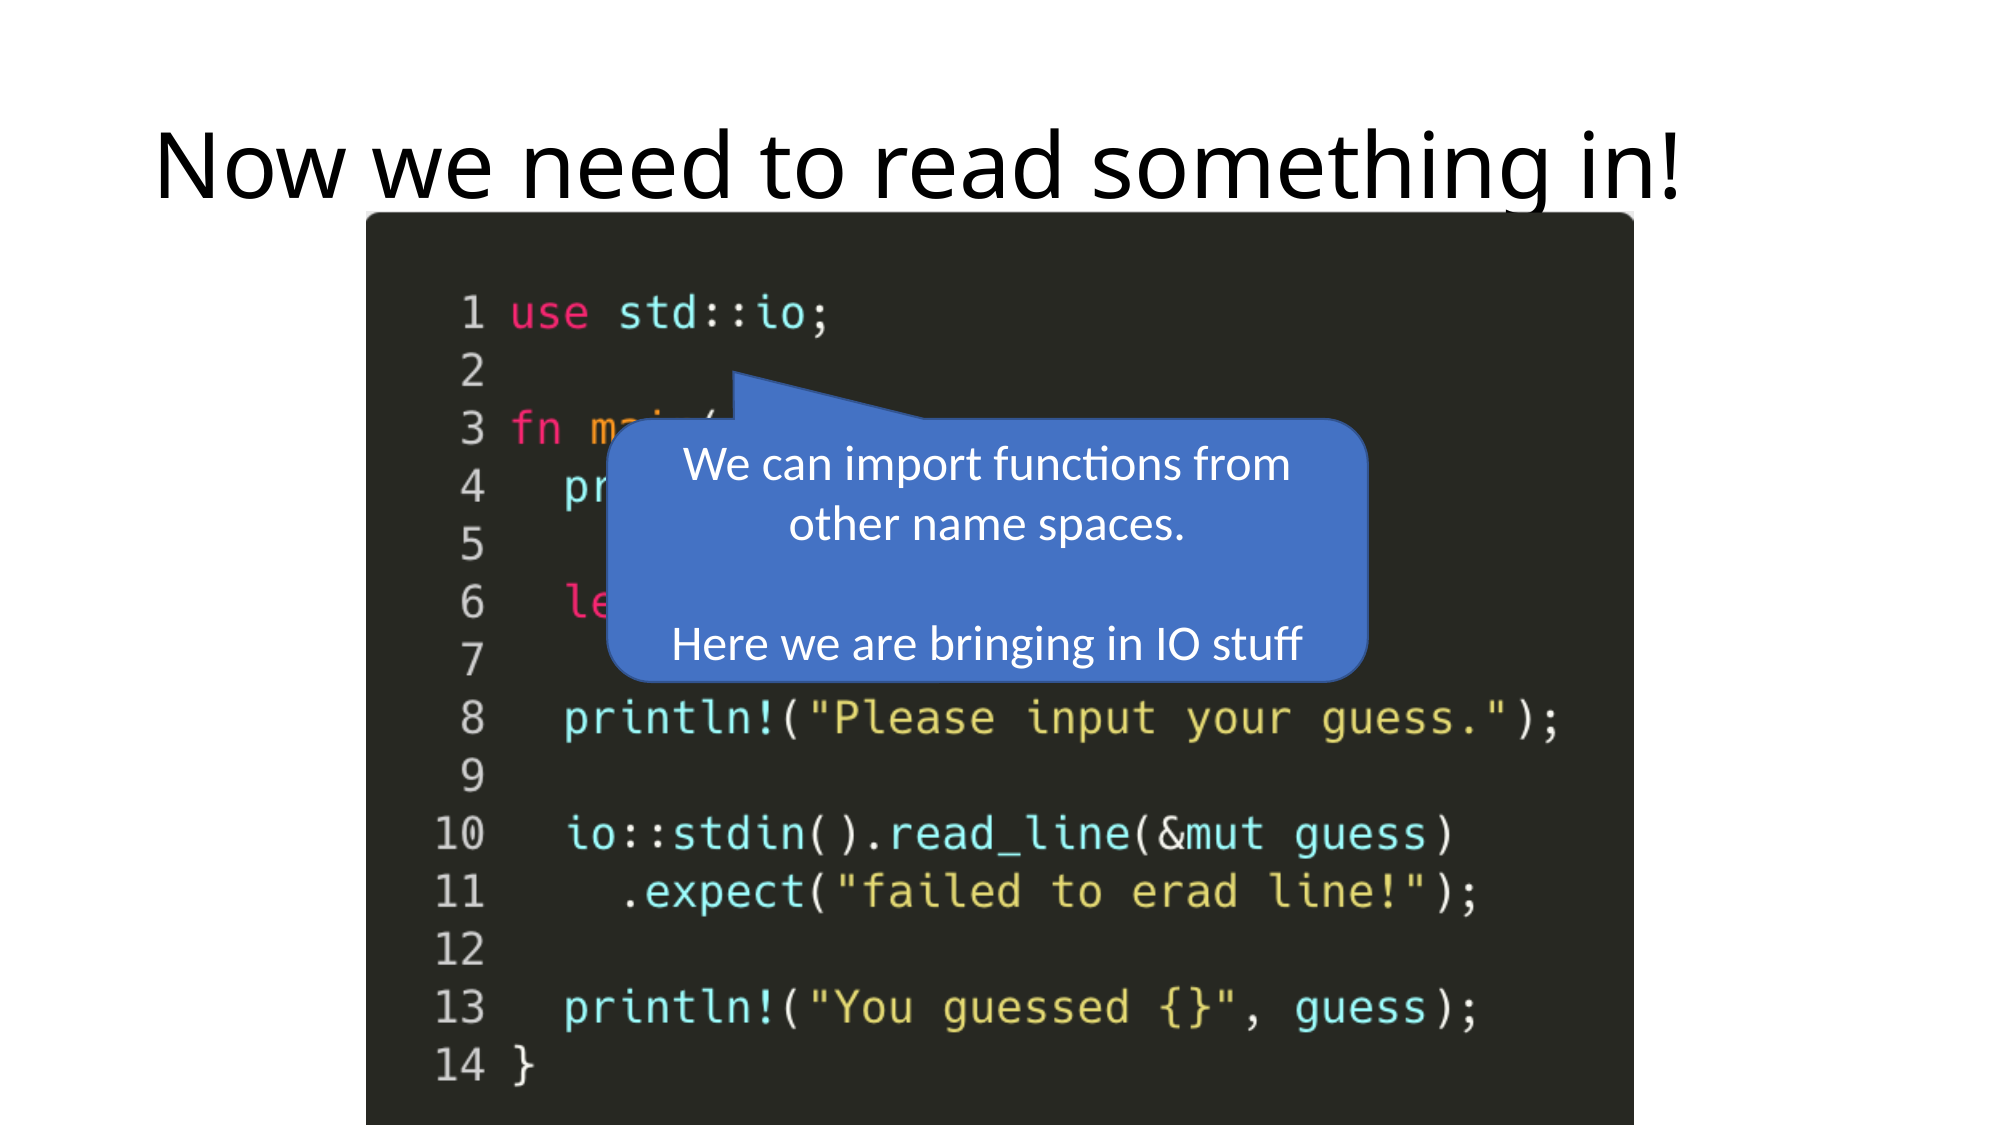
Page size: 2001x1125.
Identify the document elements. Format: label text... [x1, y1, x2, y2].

picture [366, 211, 1634, 1125]
title Now we need to read something in! [137, 59, 1863, 278]
